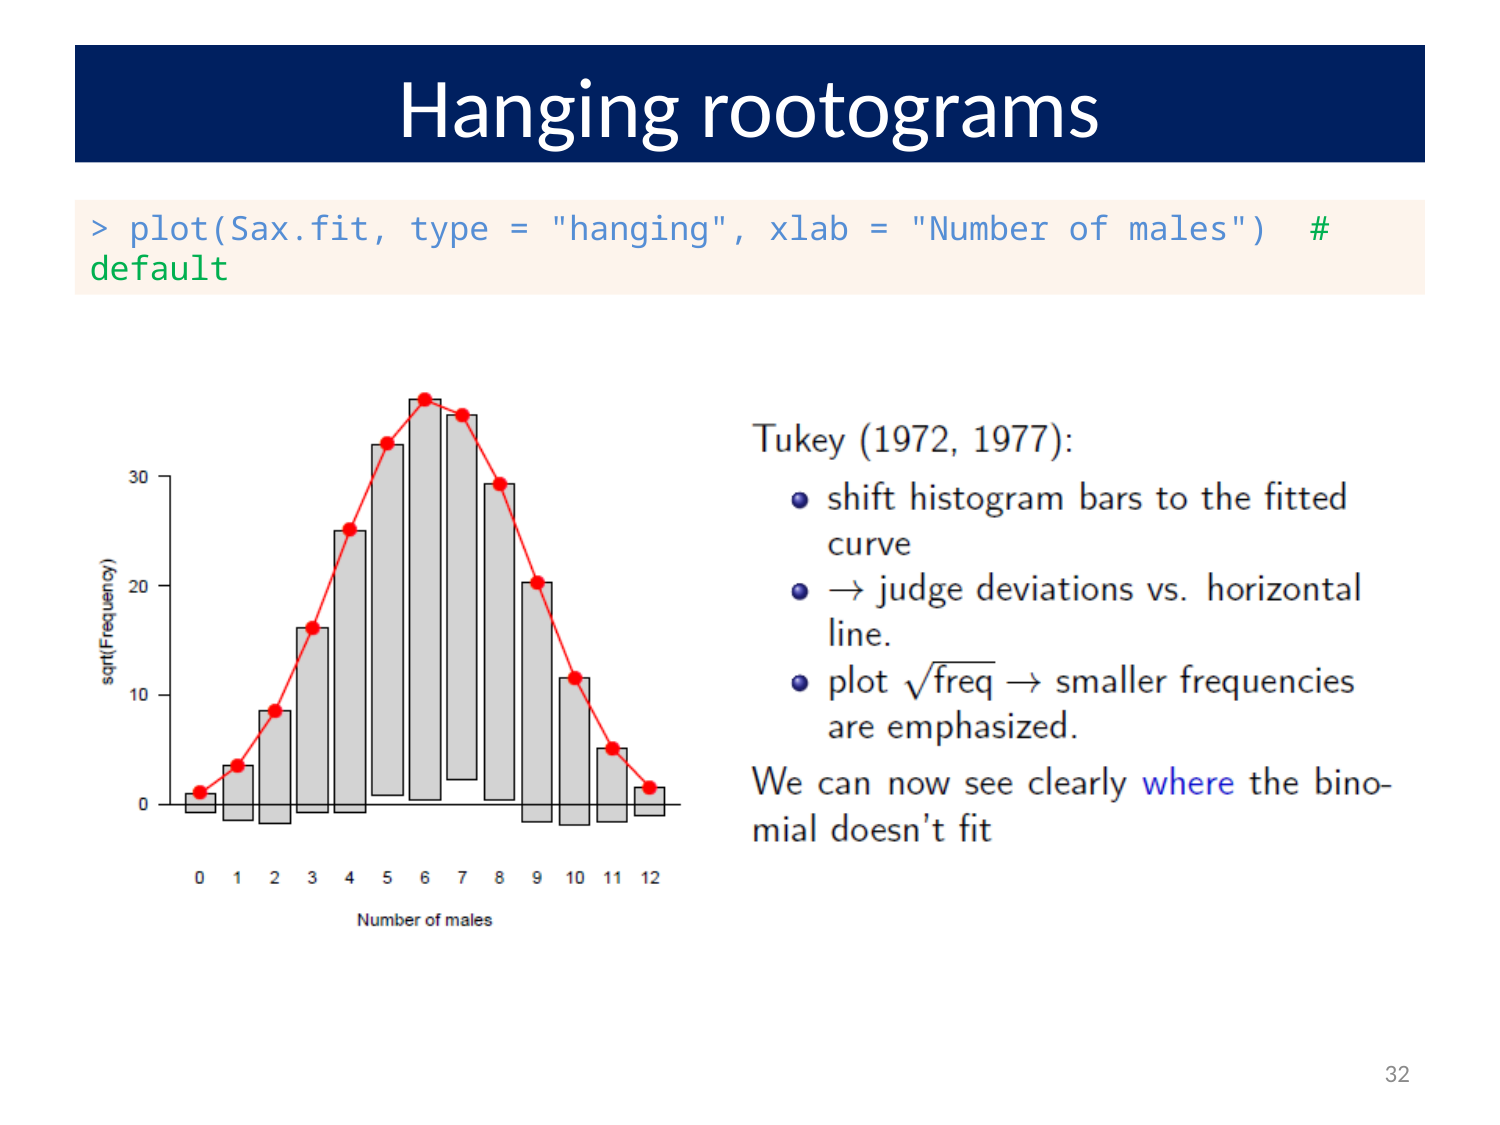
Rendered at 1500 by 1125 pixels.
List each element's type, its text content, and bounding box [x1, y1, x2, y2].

text_box > plot(Sax.fit, type = "hanging", xlab = "Number of males") # default [74, 199, 1425, 295]
picture [82, 366, 1418, 945]
slide_number 32 [1074, 1042, 1425, 1103]
title Hanging rootograms [75, 45, 1425, 163]
